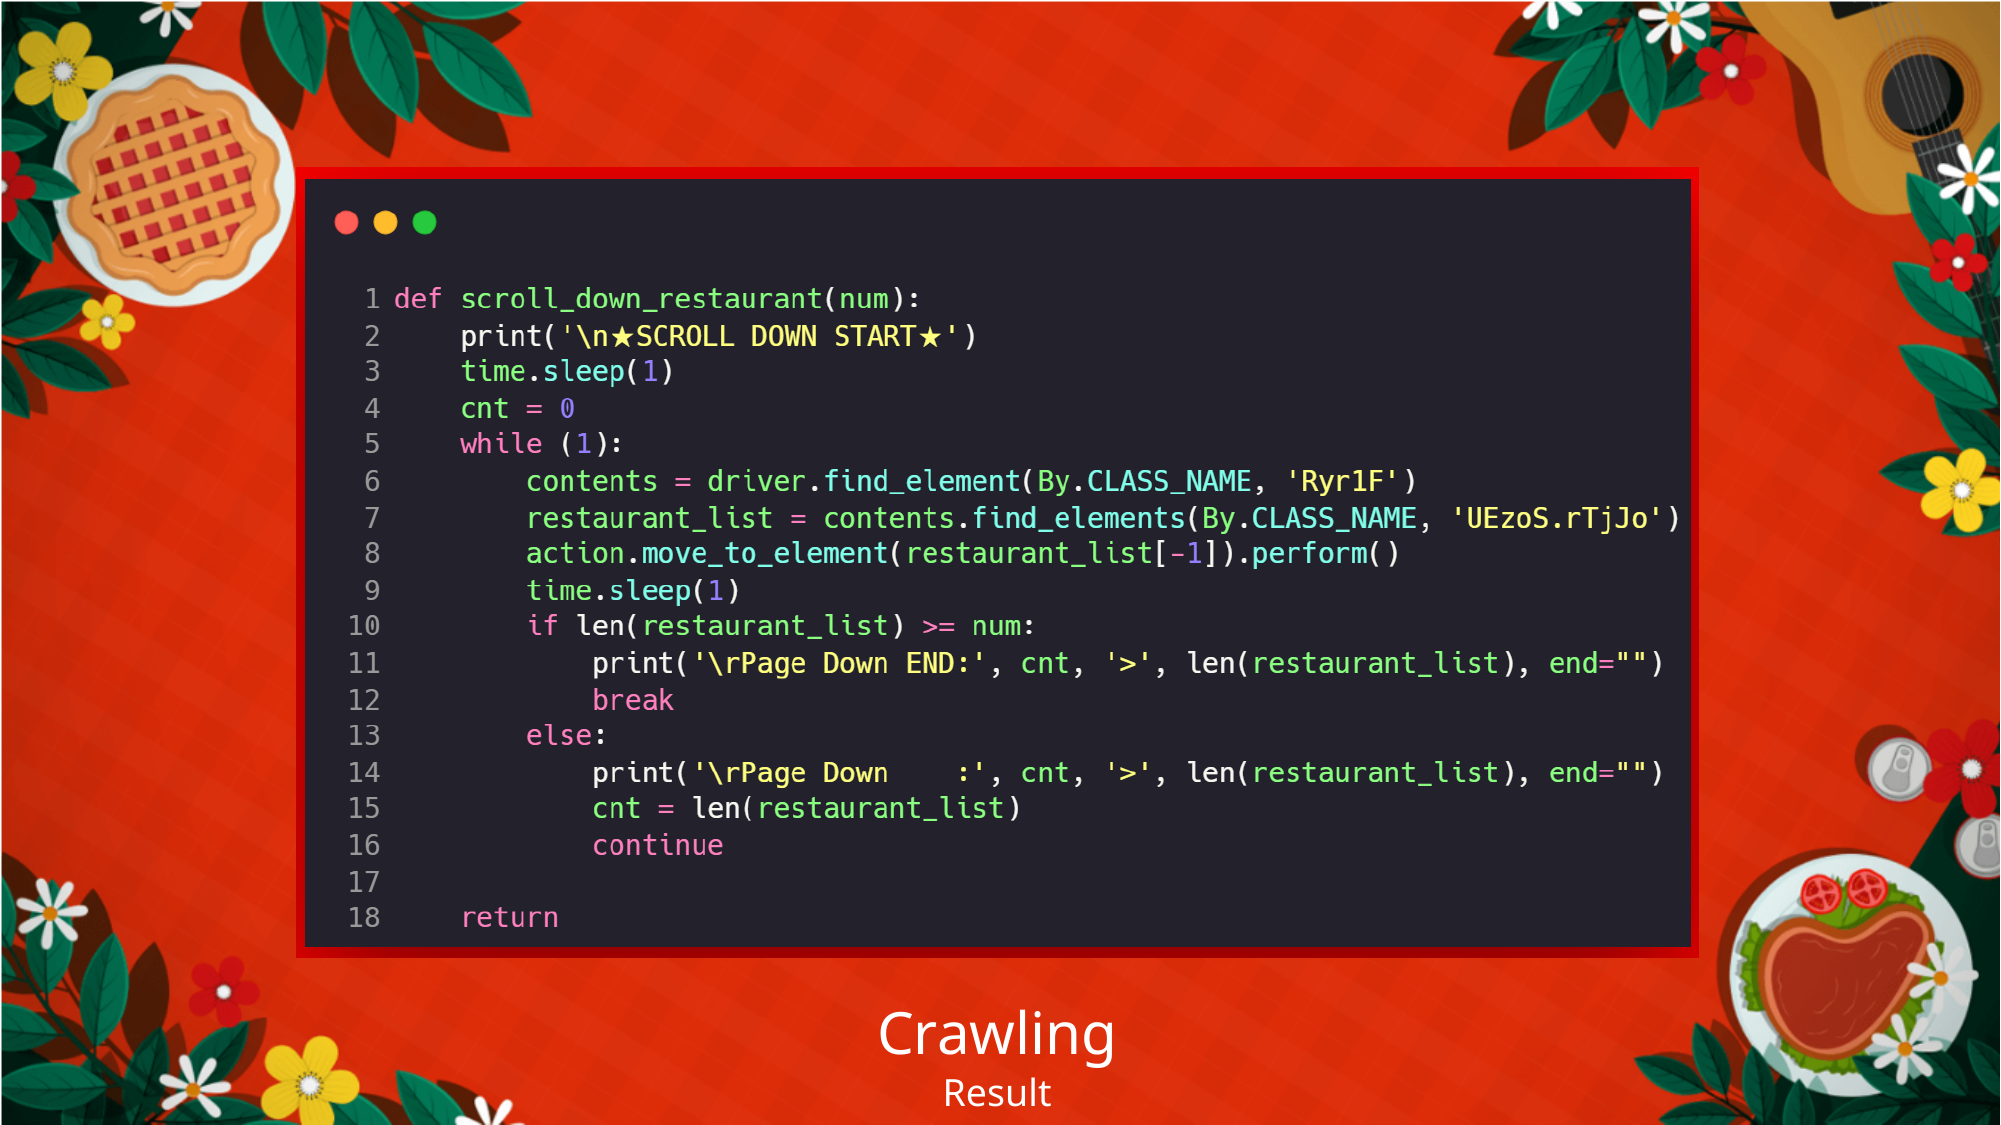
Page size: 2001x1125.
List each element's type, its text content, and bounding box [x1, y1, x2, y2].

picture [3, 2, 2000, 1125]
text_box Crawling [326, 989, 1668, 1061]
text_box Result [326, 1061, 1668, 1122]
